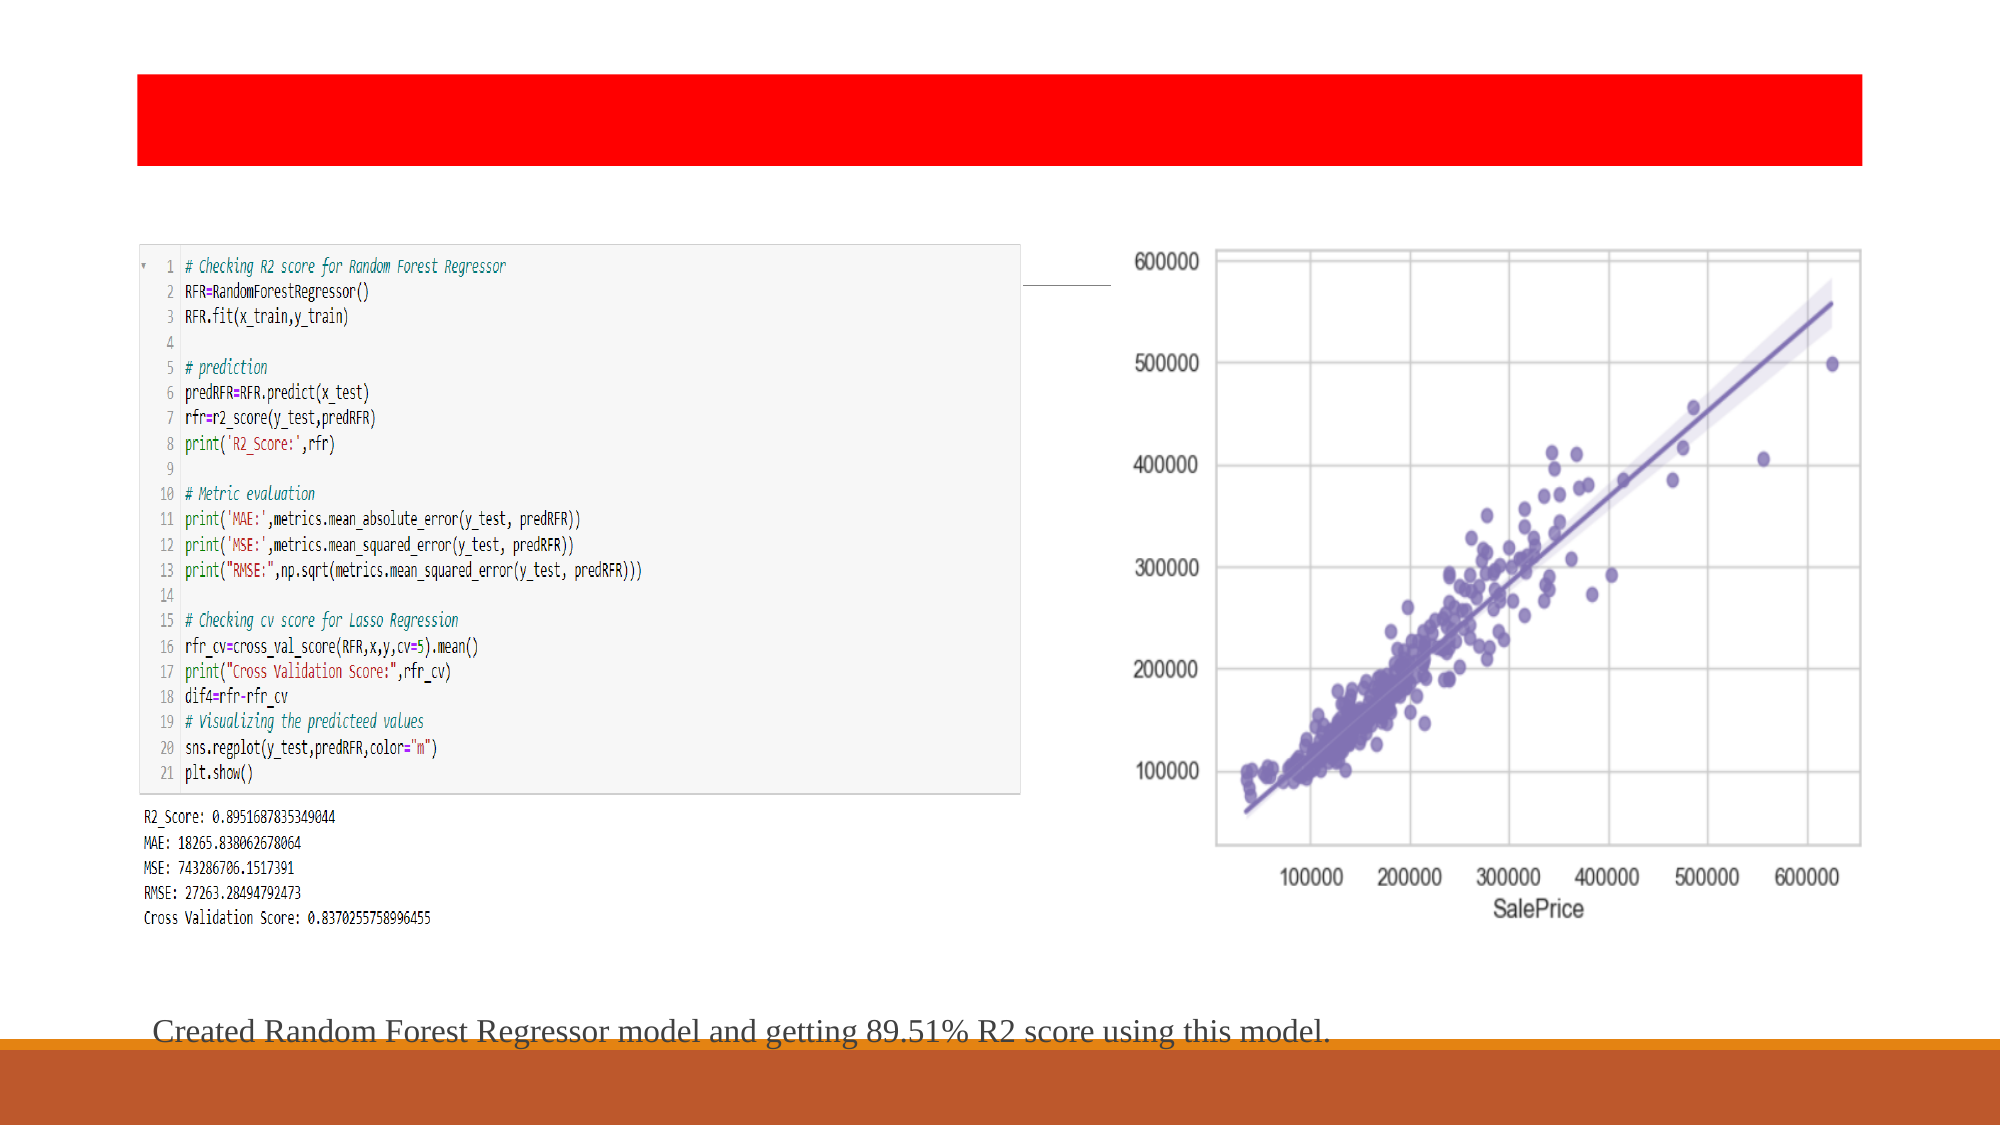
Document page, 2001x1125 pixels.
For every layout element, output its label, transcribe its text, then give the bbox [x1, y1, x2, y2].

picture [136, 241, 1023, 945]
title Random Forest Regressor [137, 74, 1863, 166]
picture [1110, 241, 1864, 945]
list Created Random Forest Regressor model and getting 89.51% R2 score using this model. [137, 1006, 1863, 1067]
